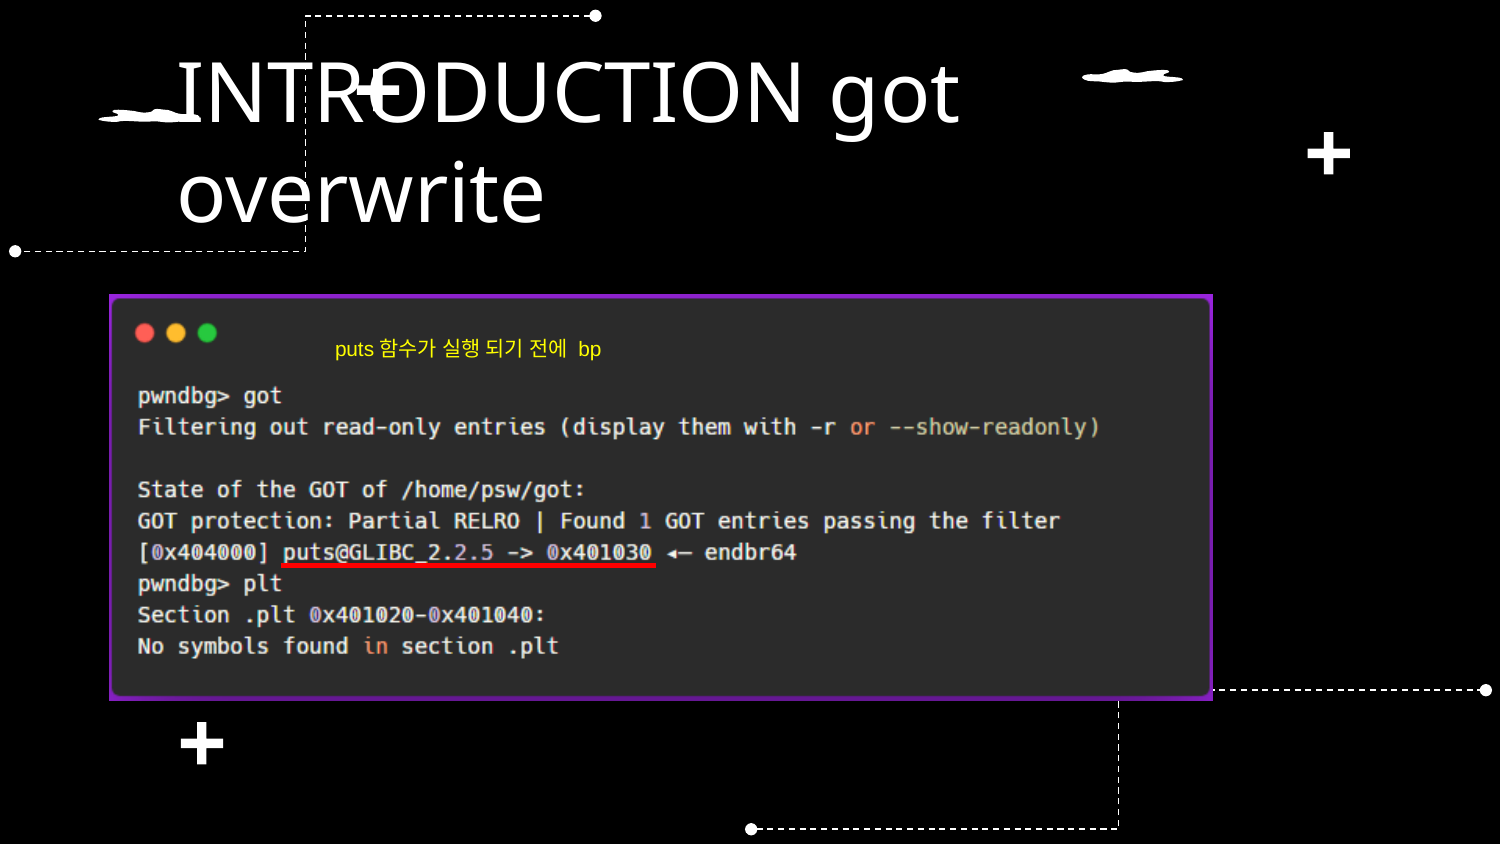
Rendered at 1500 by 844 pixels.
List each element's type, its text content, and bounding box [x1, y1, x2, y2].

title INTRODUCTION got overwrite [161, 108, 1101, 255]
text_box [356, 68, 400, 112]
picture [108, 293, 1213, 701]
text_box [1307, 132, 1350, 175]
